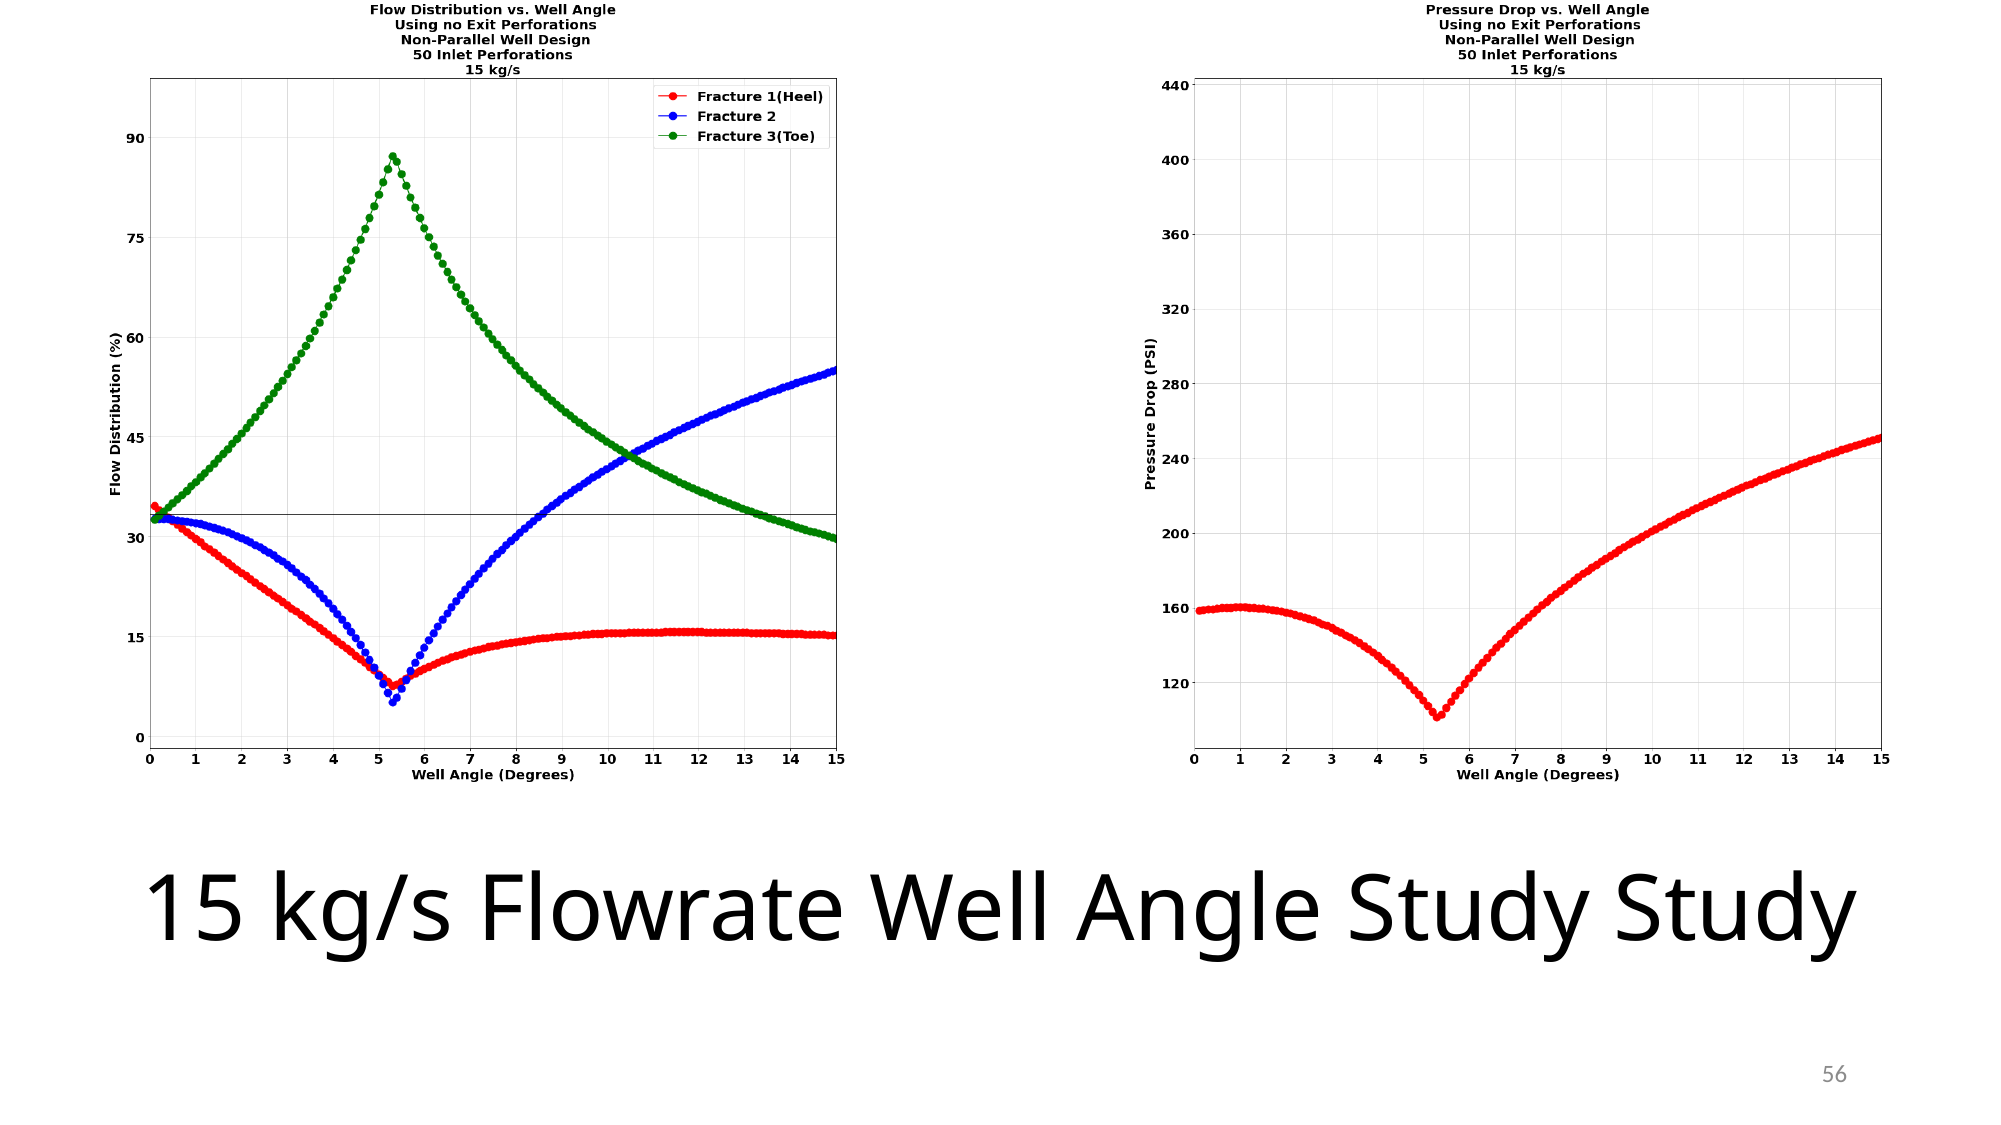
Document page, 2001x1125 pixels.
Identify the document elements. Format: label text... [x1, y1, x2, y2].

slide_number 56 [1412, 1042, 1863, 1103]
picture [105, 0, 850, 786]
picture [1140, 0, 1895, 786]
text_box 15 kg/s Flowrate Well Angle Study Study [105, 785, 1895, 969]
